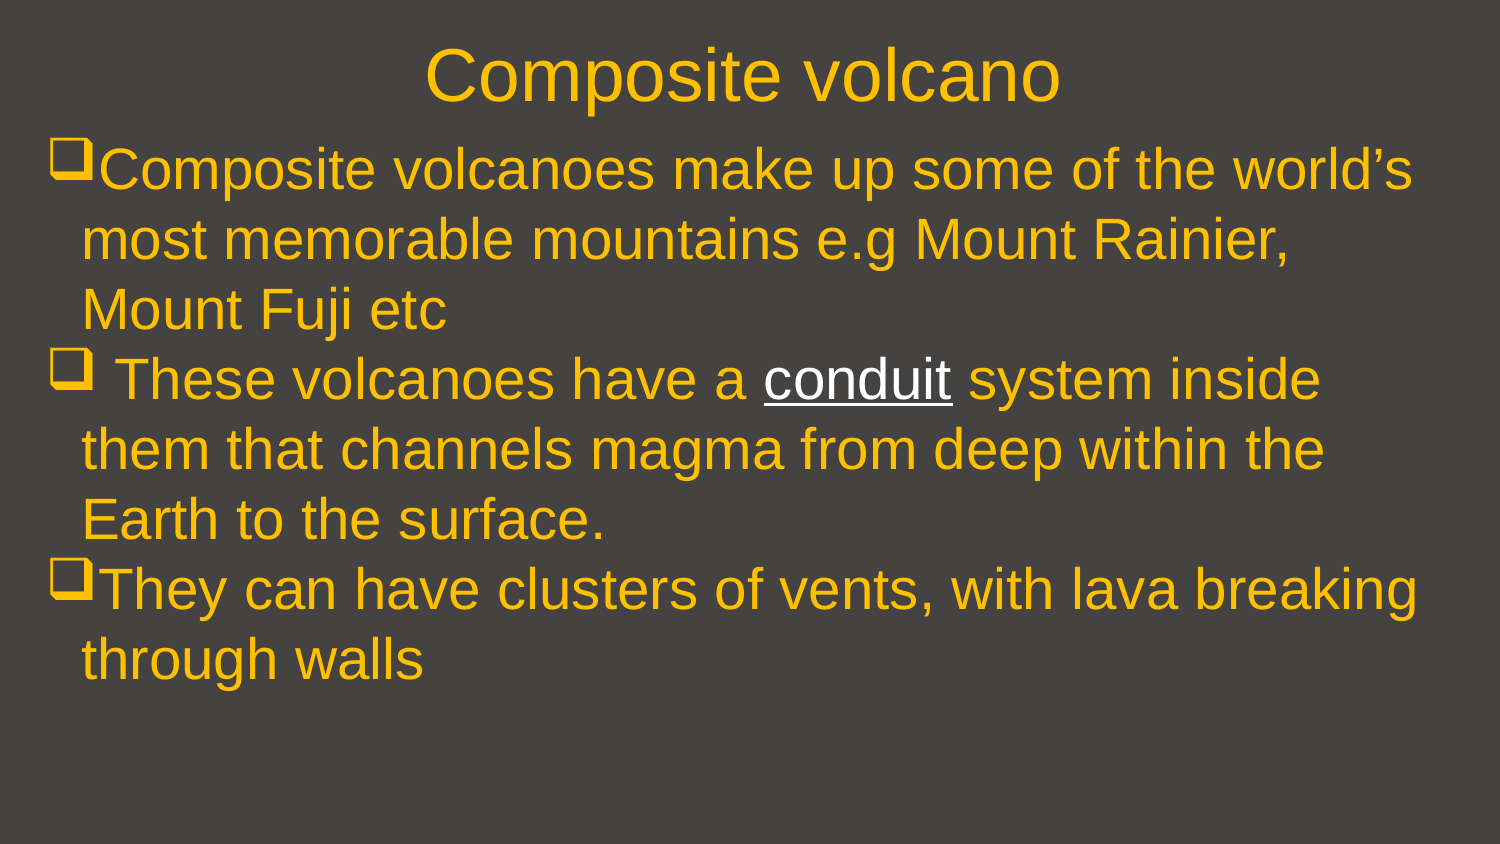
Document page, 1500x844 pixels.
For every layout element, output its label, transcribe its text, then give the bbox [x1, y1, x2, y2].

title Composite volcano [27, 25, 1482, 118]
subtitle Composite volcanoes make up some of the world’s most memorable mountains e.g Mount Rainier, Mount Fuji etc These volcanoes have a conduit system inside them that channels magma from deep within the Earth to the surface. They can have clusters of vents, with lava breaking through walls [30, 116, 1482, 485]
